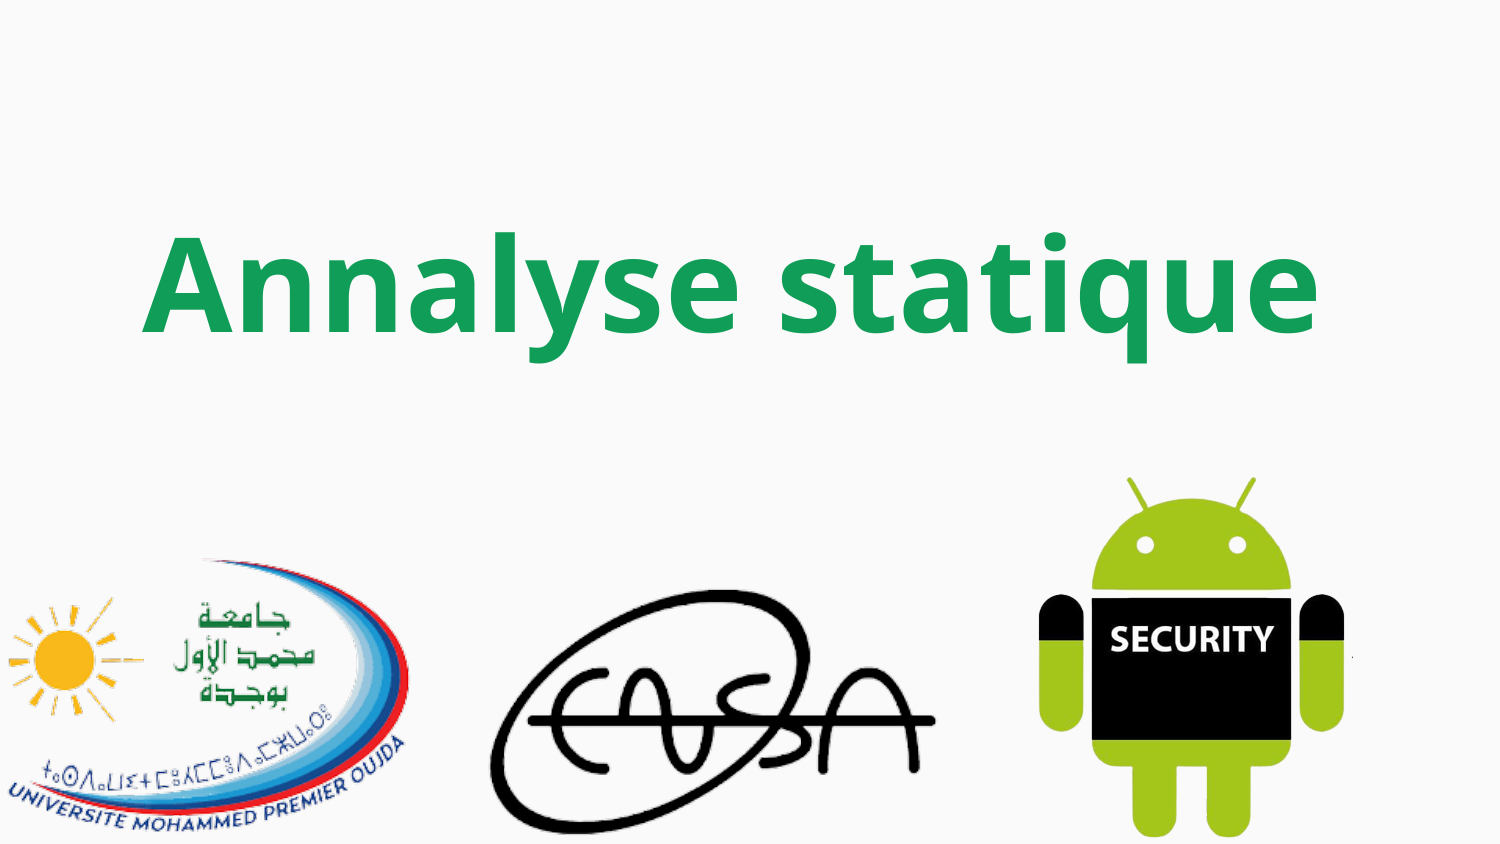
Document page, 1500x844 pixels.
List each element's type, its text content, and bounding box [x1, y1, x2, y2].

picture [481, 449, 1471, 844]
picture [0, 548, 418, 844]
text_box Annalyse statique [93, 186, 1373, 374]
